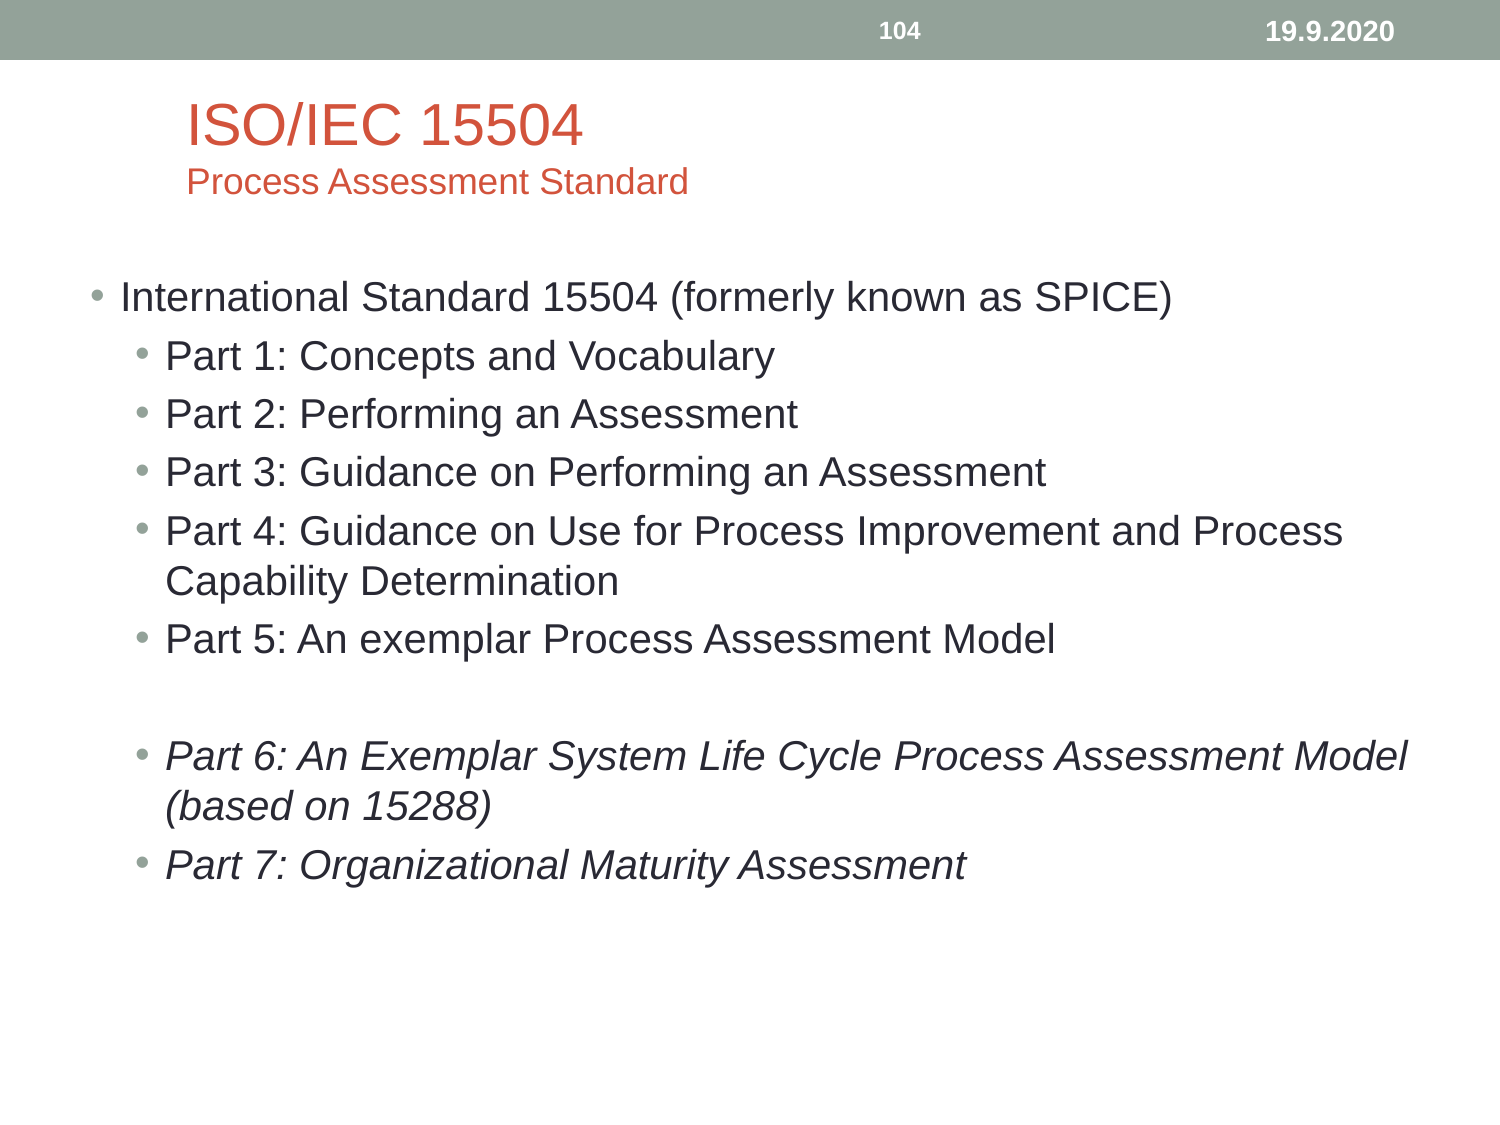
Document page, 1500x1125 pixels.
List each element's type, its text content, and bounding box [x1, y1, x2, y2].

title ISO/IEC 15504 Process Assessment Standard [171, 78, 1388, 210]
list International Standard 15504 (formerly known as SPICE) Part 1: Concepts and Vocabulary Part 2: Performing an Assessment Part 3: Guidance on Performing an Assessment Part 4: Guidance on Use for Process Improvement and Process Capability Determination Part 5: An exemplar Process Assessment Model Part 6: An Exemplar System Life Cycle Process Assessment Model (based on 15288) Part 7: Organizational Maturity Assessment [75, 262, 1425, 1063]
slide_number ‹#› [562, 3, 1238, 57]
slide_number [1250, 3, 1425, 57]
